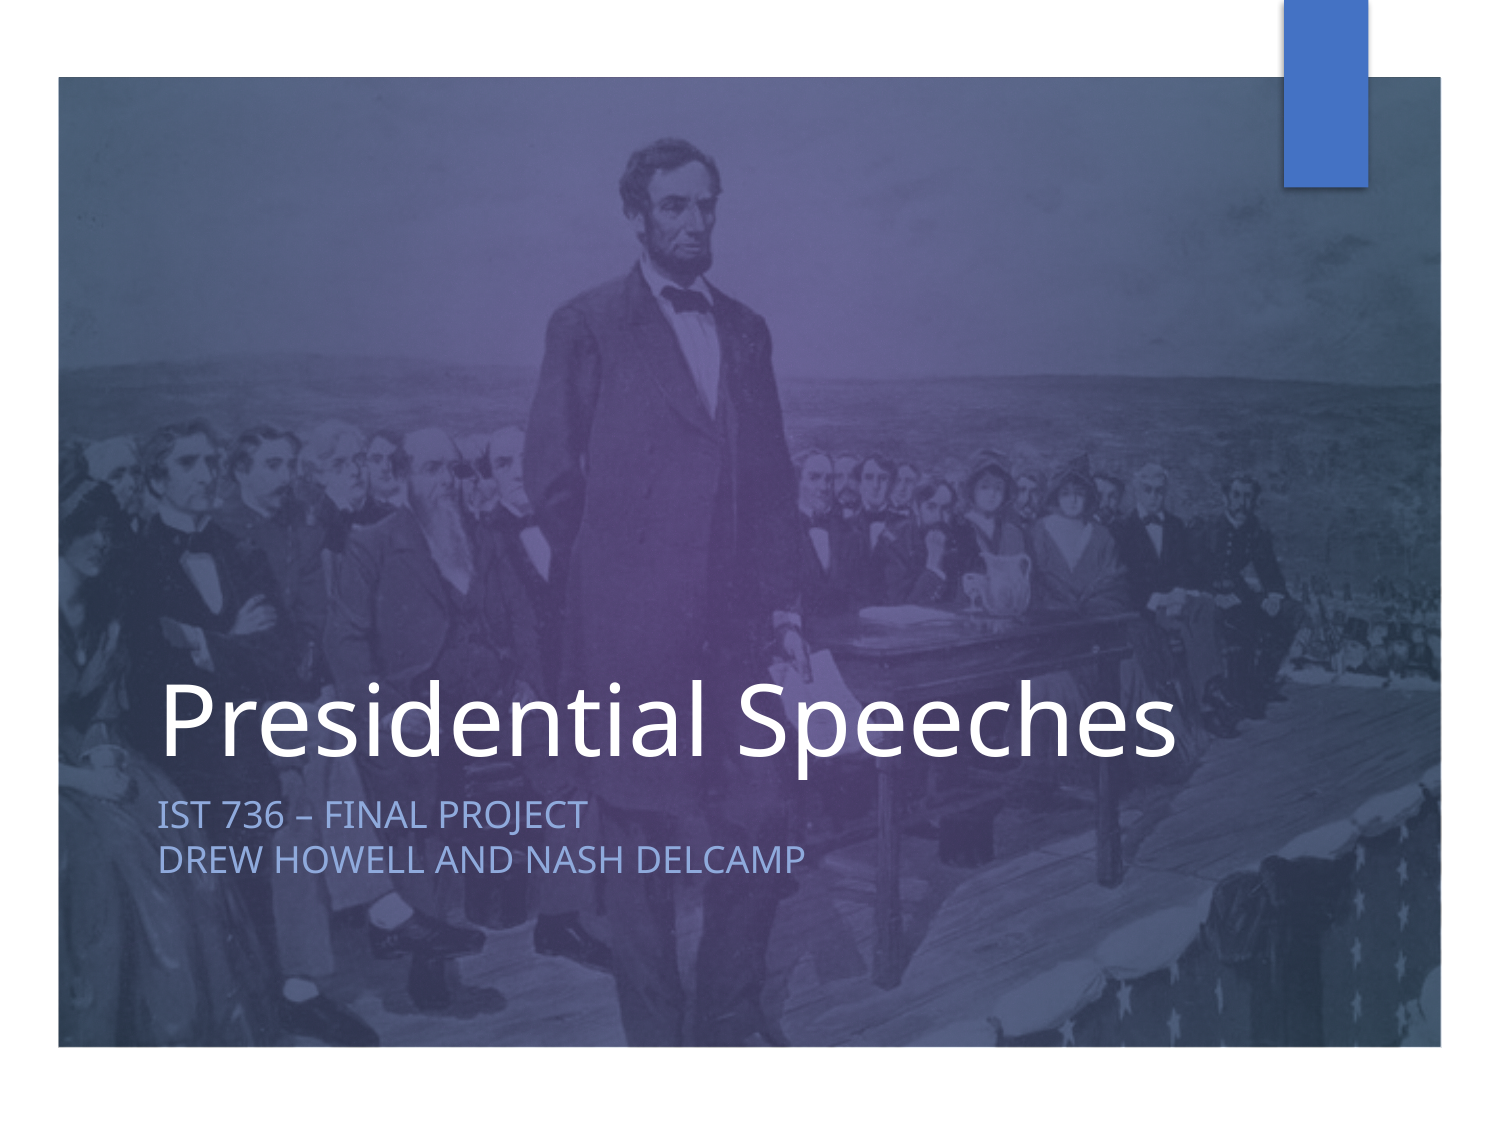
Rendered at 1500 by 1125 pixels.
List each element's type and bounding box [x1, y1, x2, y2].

picture [58, 77, 1442, 1048]
text_box [0, 0, 1500, 1125]
